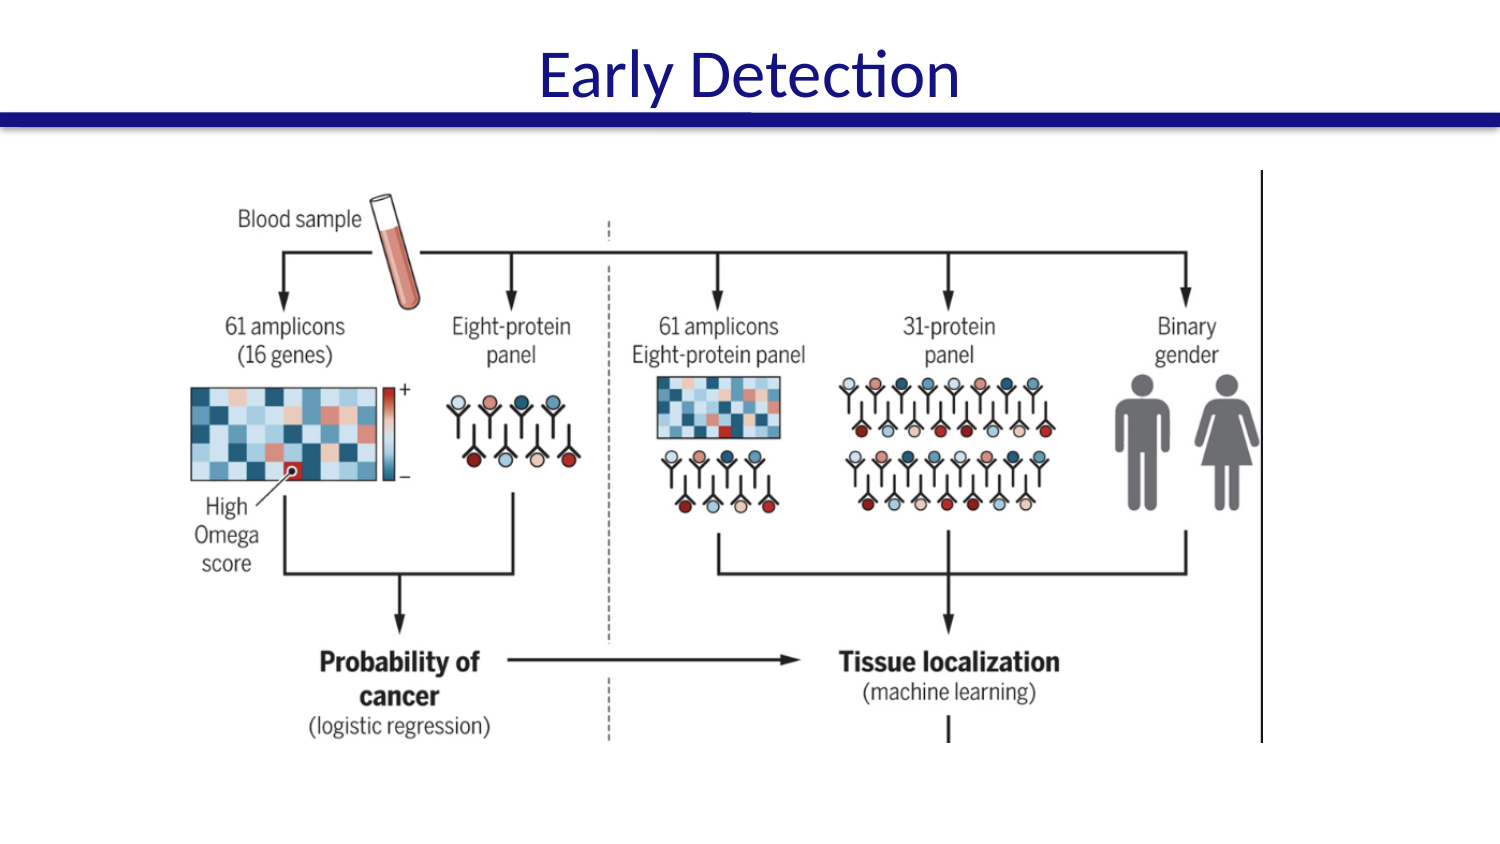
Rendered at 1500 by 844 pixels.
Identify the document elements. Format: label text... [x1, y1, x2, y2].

picture [188, 170, 1263, 743]
title Early Detection [75, 0, 1425, 141]
